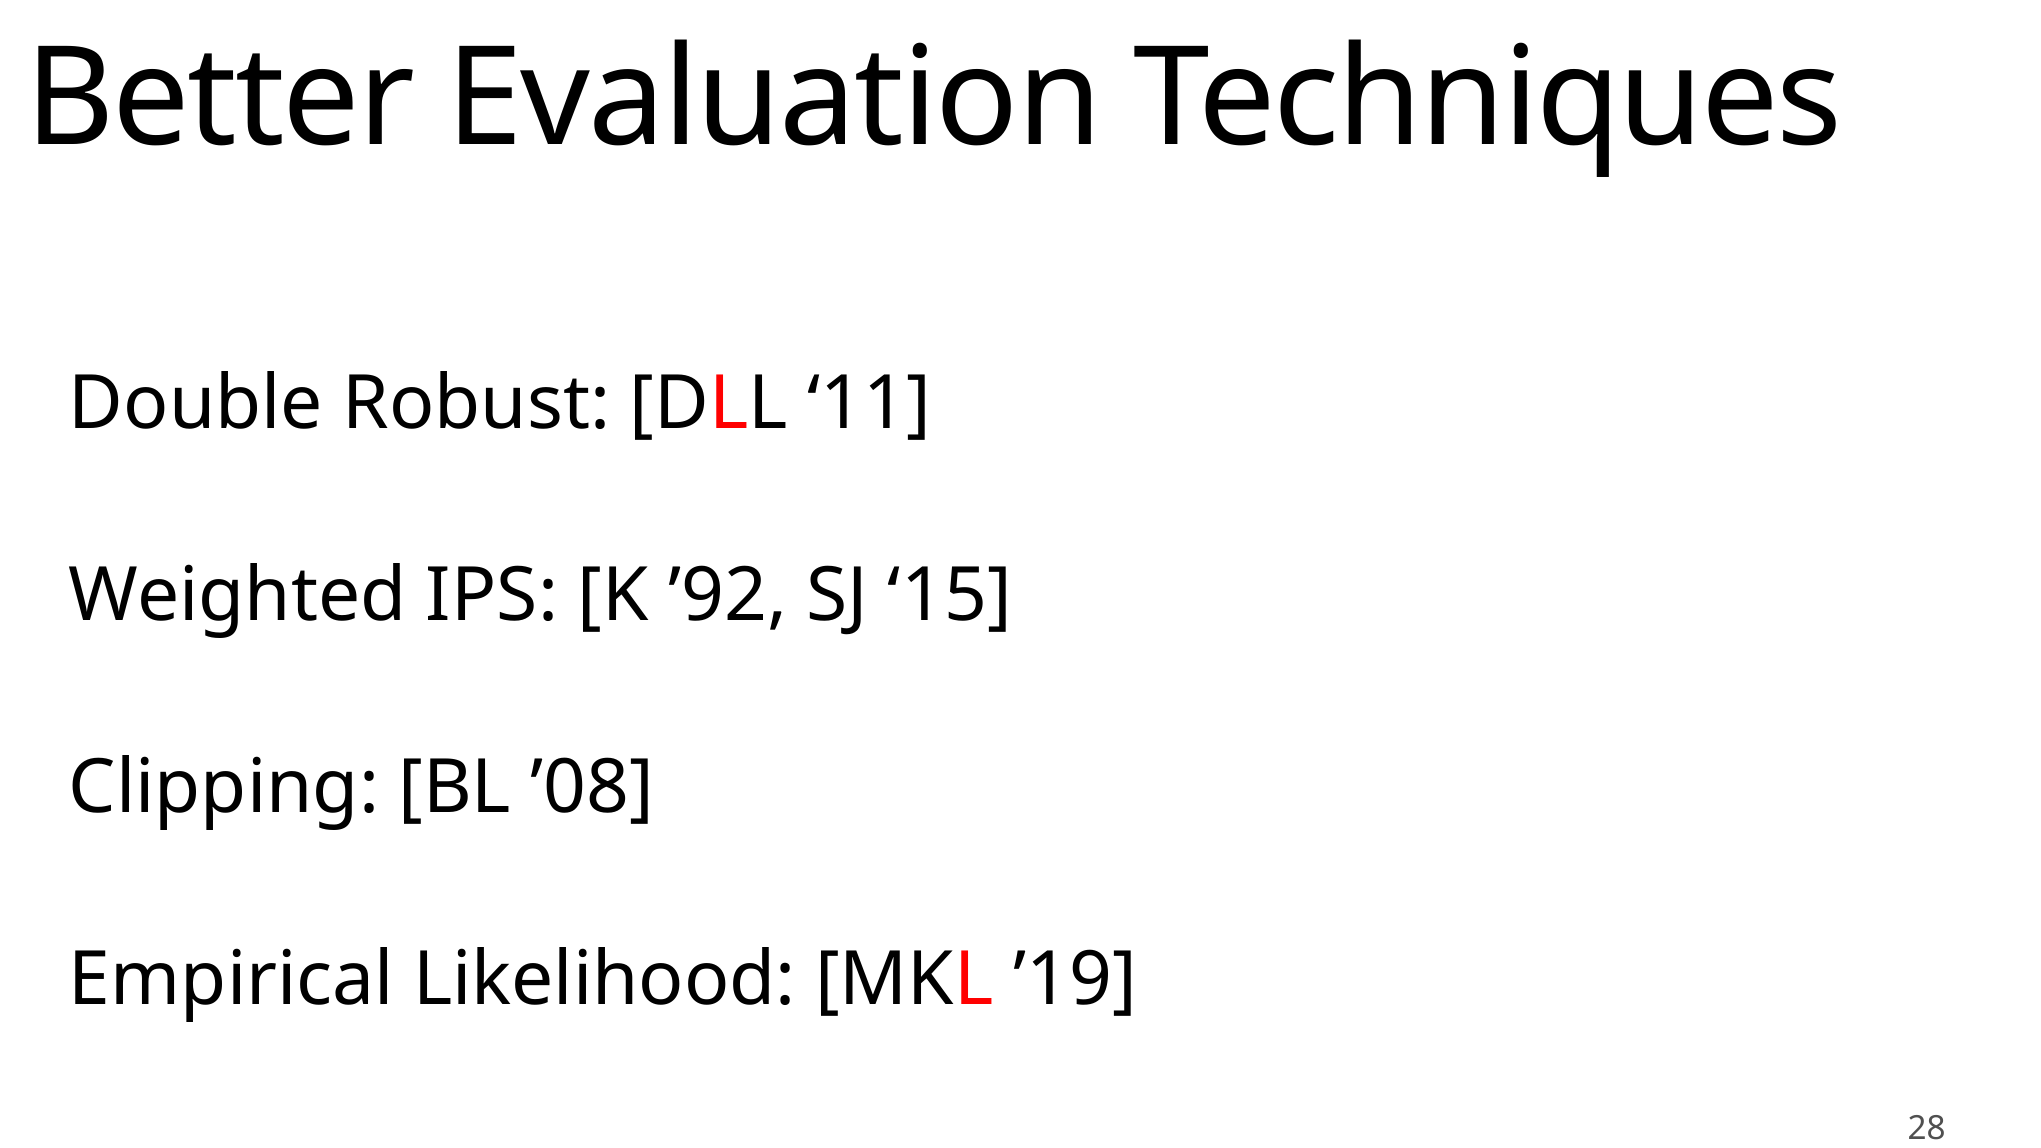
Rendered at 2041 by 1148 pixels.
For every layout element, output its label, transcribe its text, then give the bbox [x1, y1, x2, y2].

list Double Robust: [DLL ‘11] Weighted IPS: [K ’92, SJ ‘15] Clipping: [BL ’08] Empirical Likelihood: [MKL ’19] [45, 348, 1996, 1061]
title Better Evaluation Techniques [1, 11, 1952, 162]
